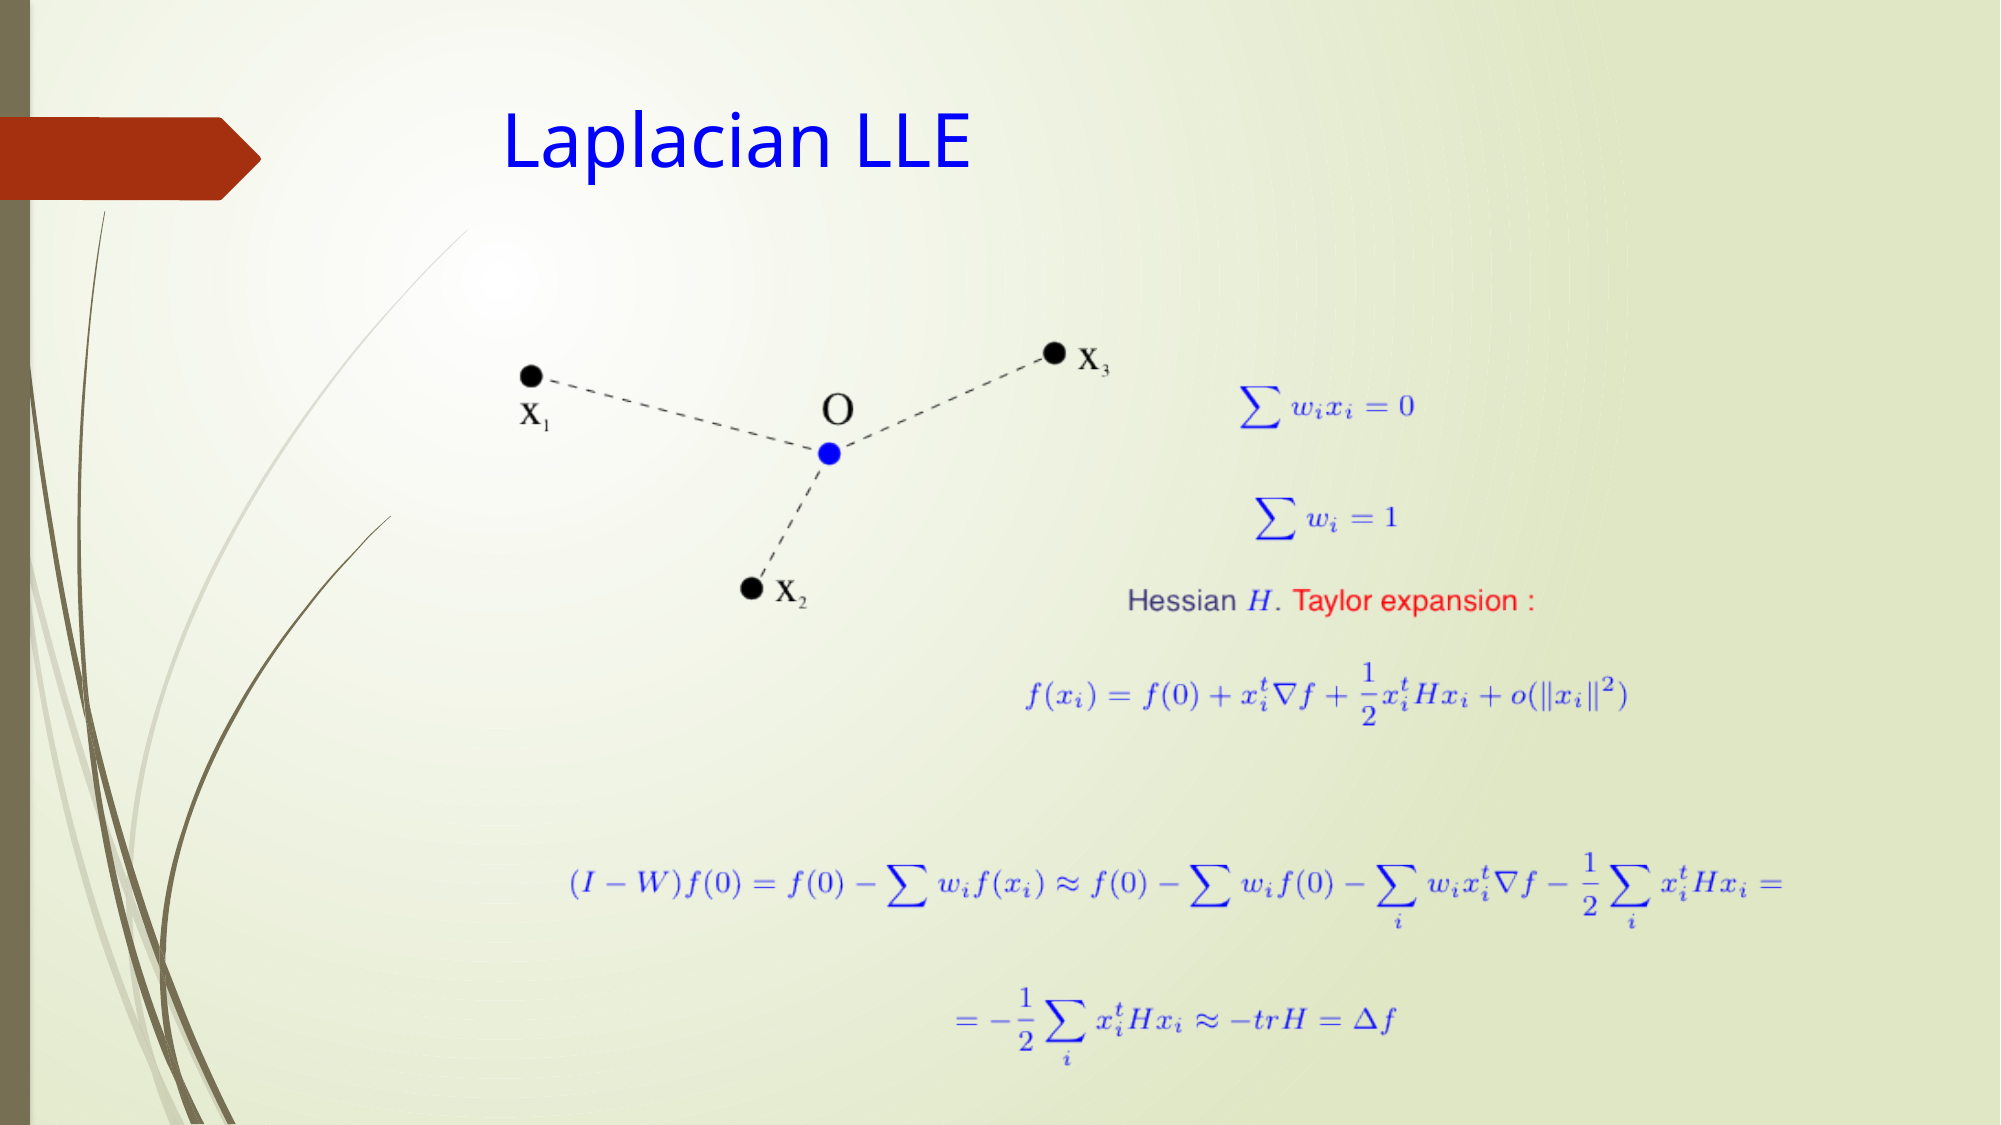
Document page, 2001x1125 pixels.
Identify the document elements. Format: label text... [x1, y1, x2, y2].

title Laplacian LLE [486, 84, 1750, 233]
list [424, 306, 1888, 1108]
